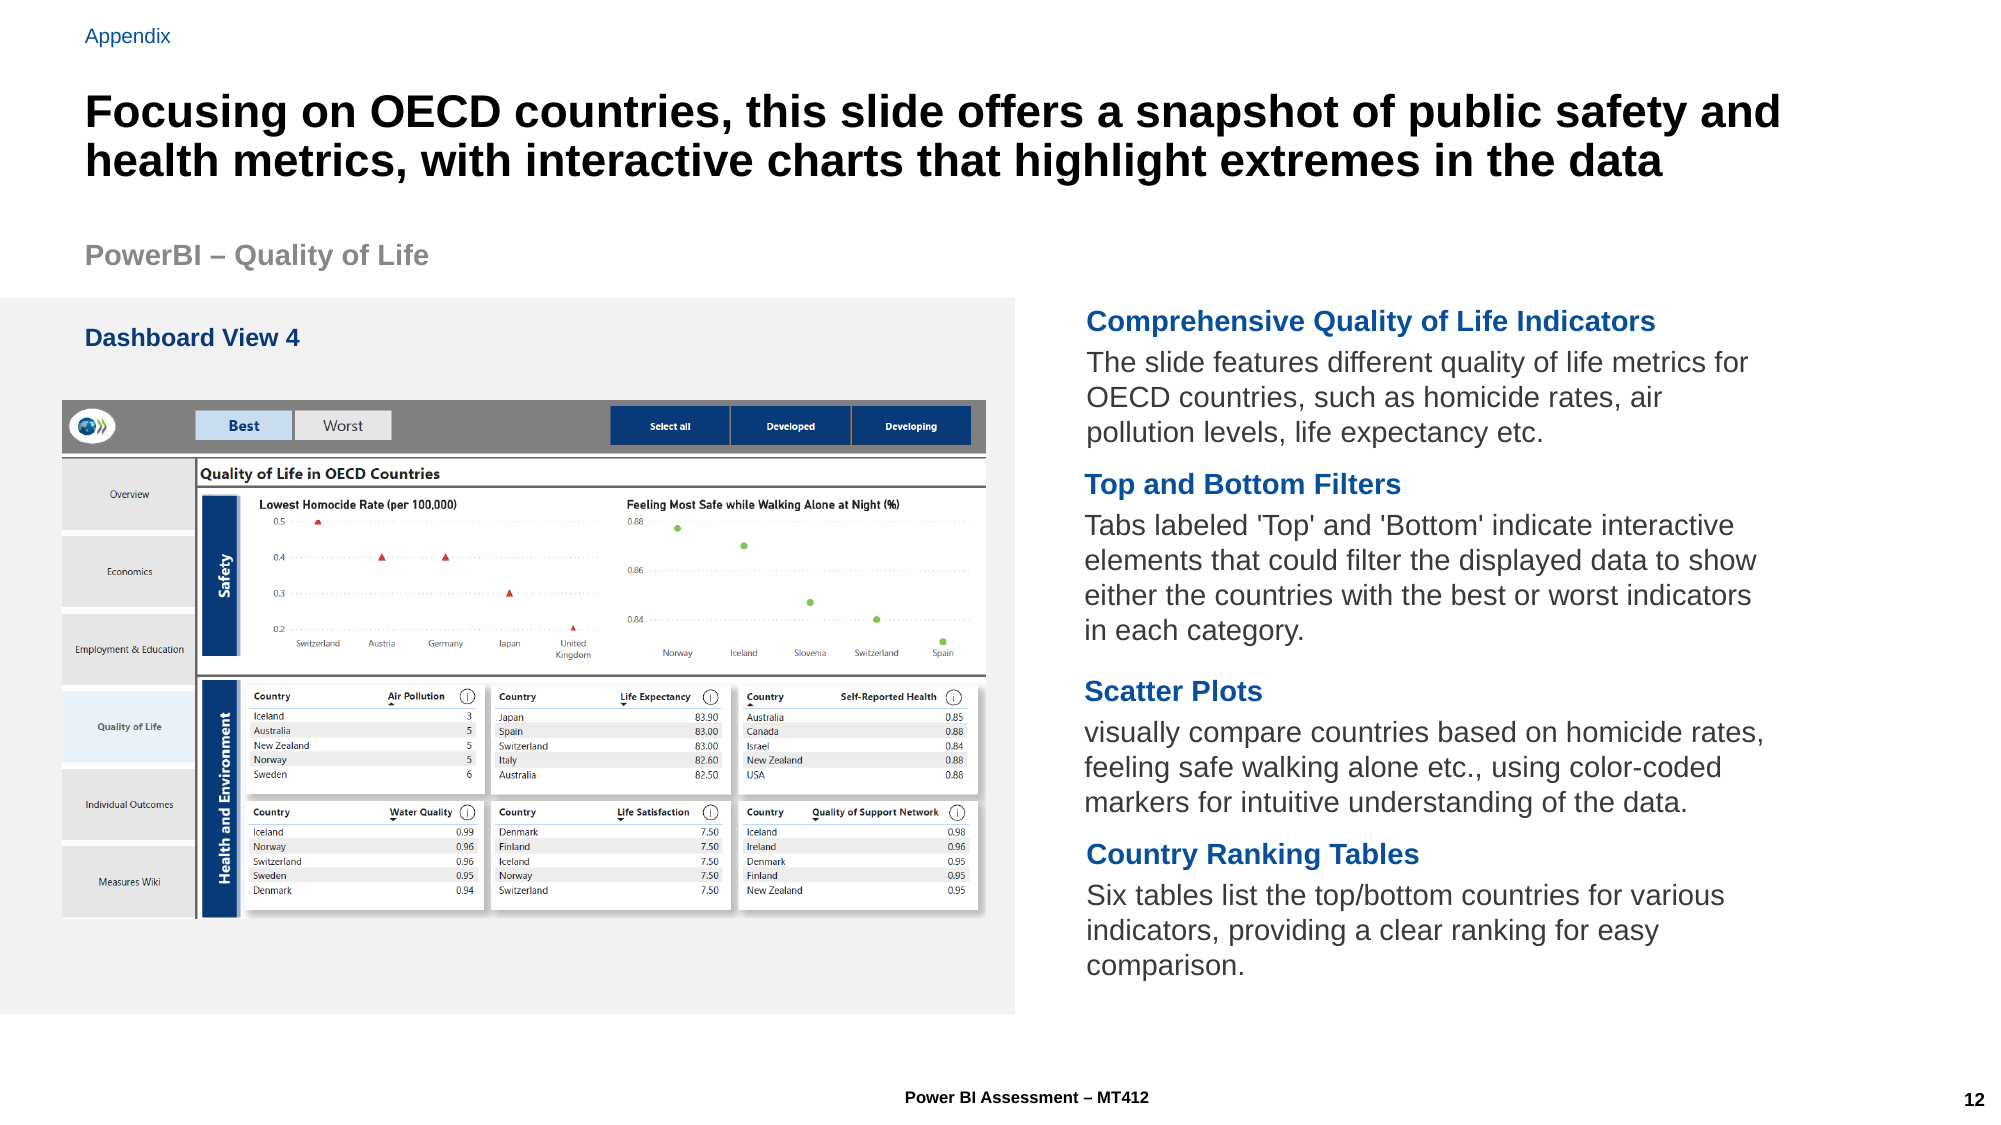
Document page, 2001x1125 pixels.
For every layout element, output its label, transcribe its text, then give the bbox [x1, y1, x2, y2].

list PowerBI – Quality of Life [69, 214, 1938, 298]
text_box Comprehensive Quality of Life Indicators The slide features different quality of life metrics for OECD countries, such as homicide rates, air pollution levels, life expectancy etc. [1068, 255, 1797, 467]
picture [62, 400, 986, 919]
text_box Country Ranking Tables Six tables list the top/bottom countries for various indicators, providing a clear ranking for easy comparison. [1068, 788, 1797, 1000]
title Focusing on OECD countries, this slide offers a snapshot of public safety and health metrics, with interactive charts that highlight extremes in the data [69, 60, 1938, 214]
text_box Top and Bottom Filters Tabs labeled 'Top' and 'Bottom' indicate interactive elements that could filter the displayed data to show either the countries with the best or worst indicators in each category. [1066, 418, 1795, 625]
slide_number 12 [1915, 1073, 2000, 1125]
list Appendix [69, 18, 1938, 60]
text_box Scatter Plots visually compare countries based on homicide rates, feeling safe walking alone etc., using color-coded markers for intuitive understanding of the data. [1066, 625, 1795, 837]
text_box Dashboard View 4 [69, 317, 850, 368]
